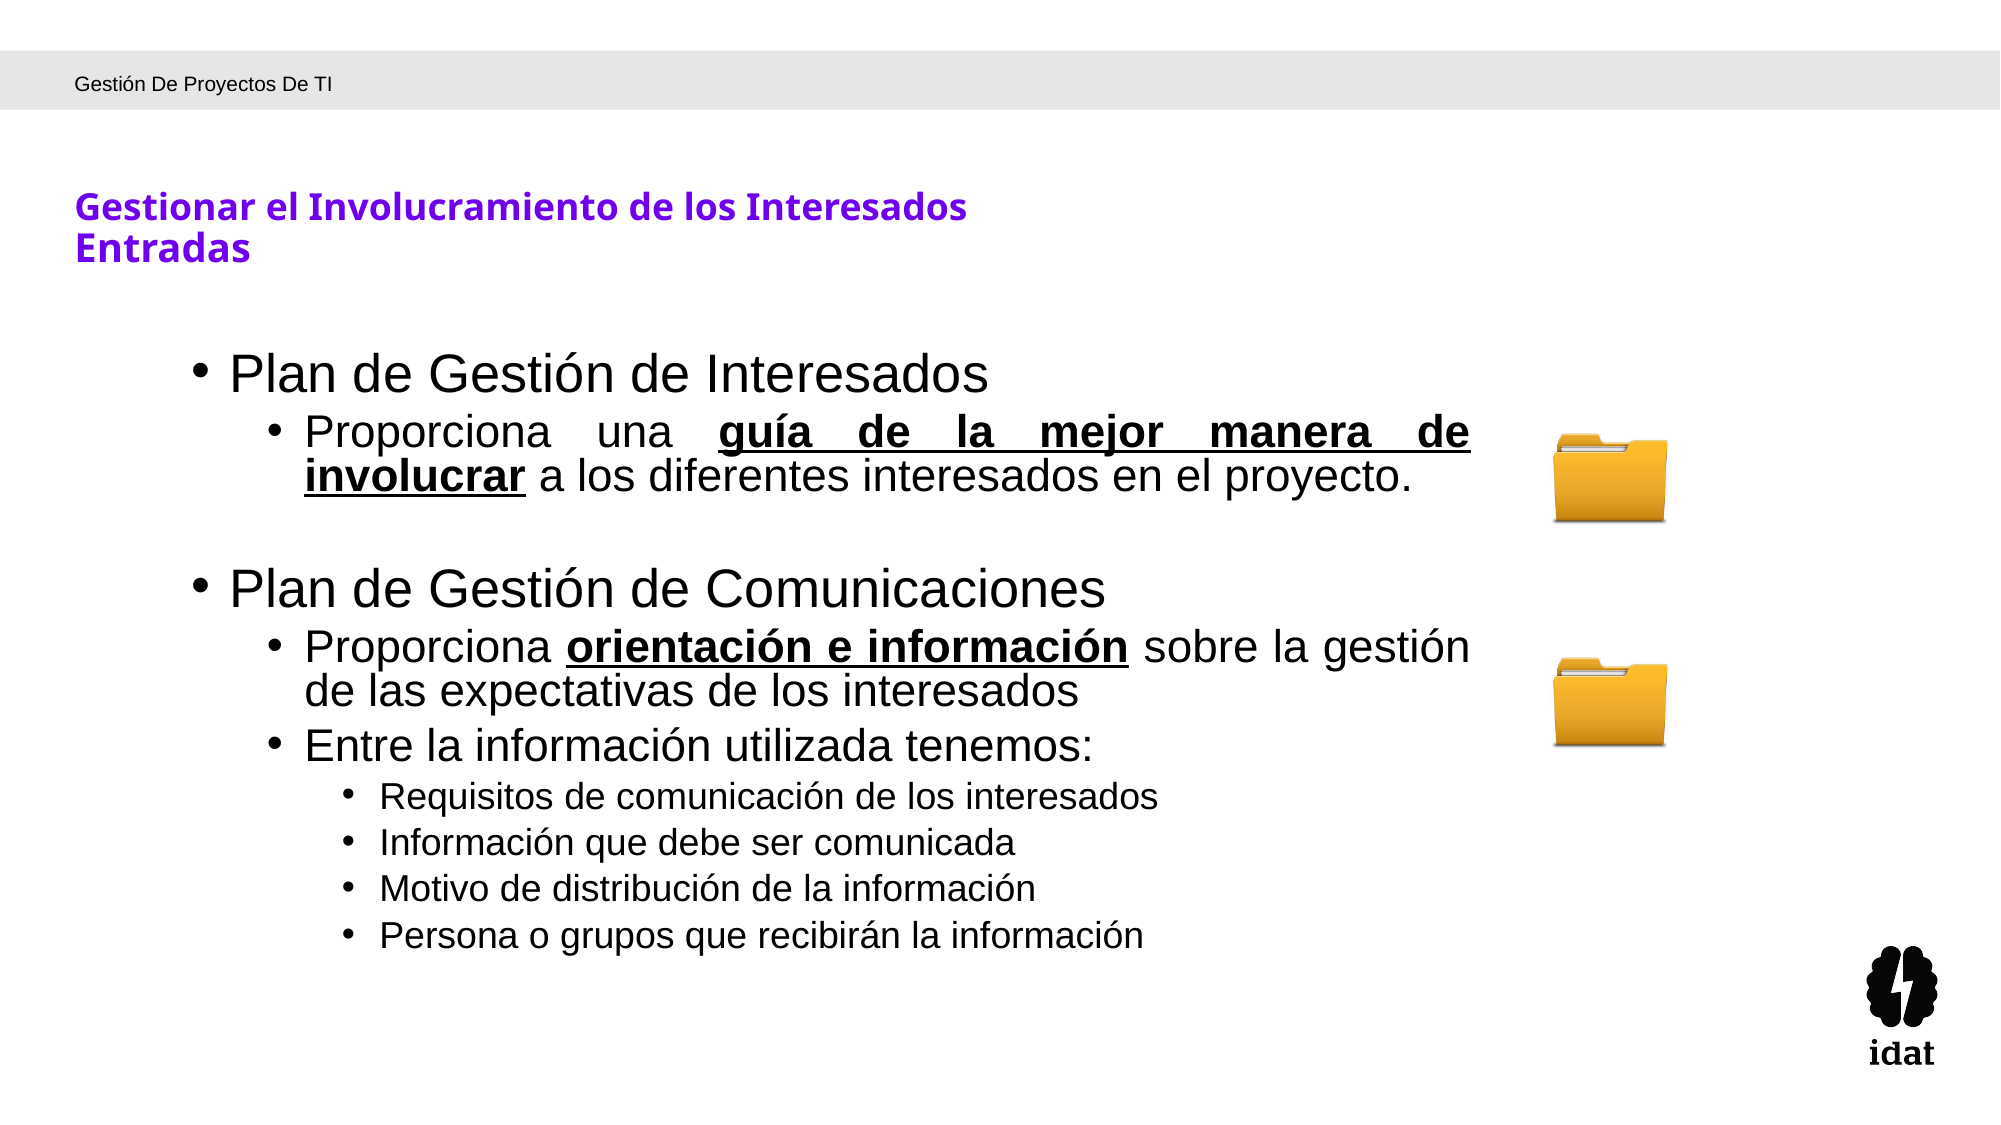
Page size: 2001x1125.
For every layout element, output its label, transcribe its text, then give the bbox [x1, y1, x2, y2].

picture [1550, 421, 1668, 538]
list Gestión De Proyectos De TI [74, 58, 690, 106]
picture [1550, 645, 1668, 763]
text_box Plan de Gestión de Interesados Proporciona una guía de la mejor manera de involucrar a los diferentes interesados en el proyecto. Plan de Gestión de Comunicaciones Proporciona orientación e información sobre la gestión de las expectativas de los interesados Entre la información utilizada tenemos: Requisitos de comunicación de los interesados Información que debe ser comunicada Motivo de distribución de la información Persona o grupos que recibirán la información [101, 307, 1486, 1092]
list Gestionar el Involucramiento de los Interesados Entradas [74, 194, 973, 274]
picture [1866, 946, 1938, 1065]
